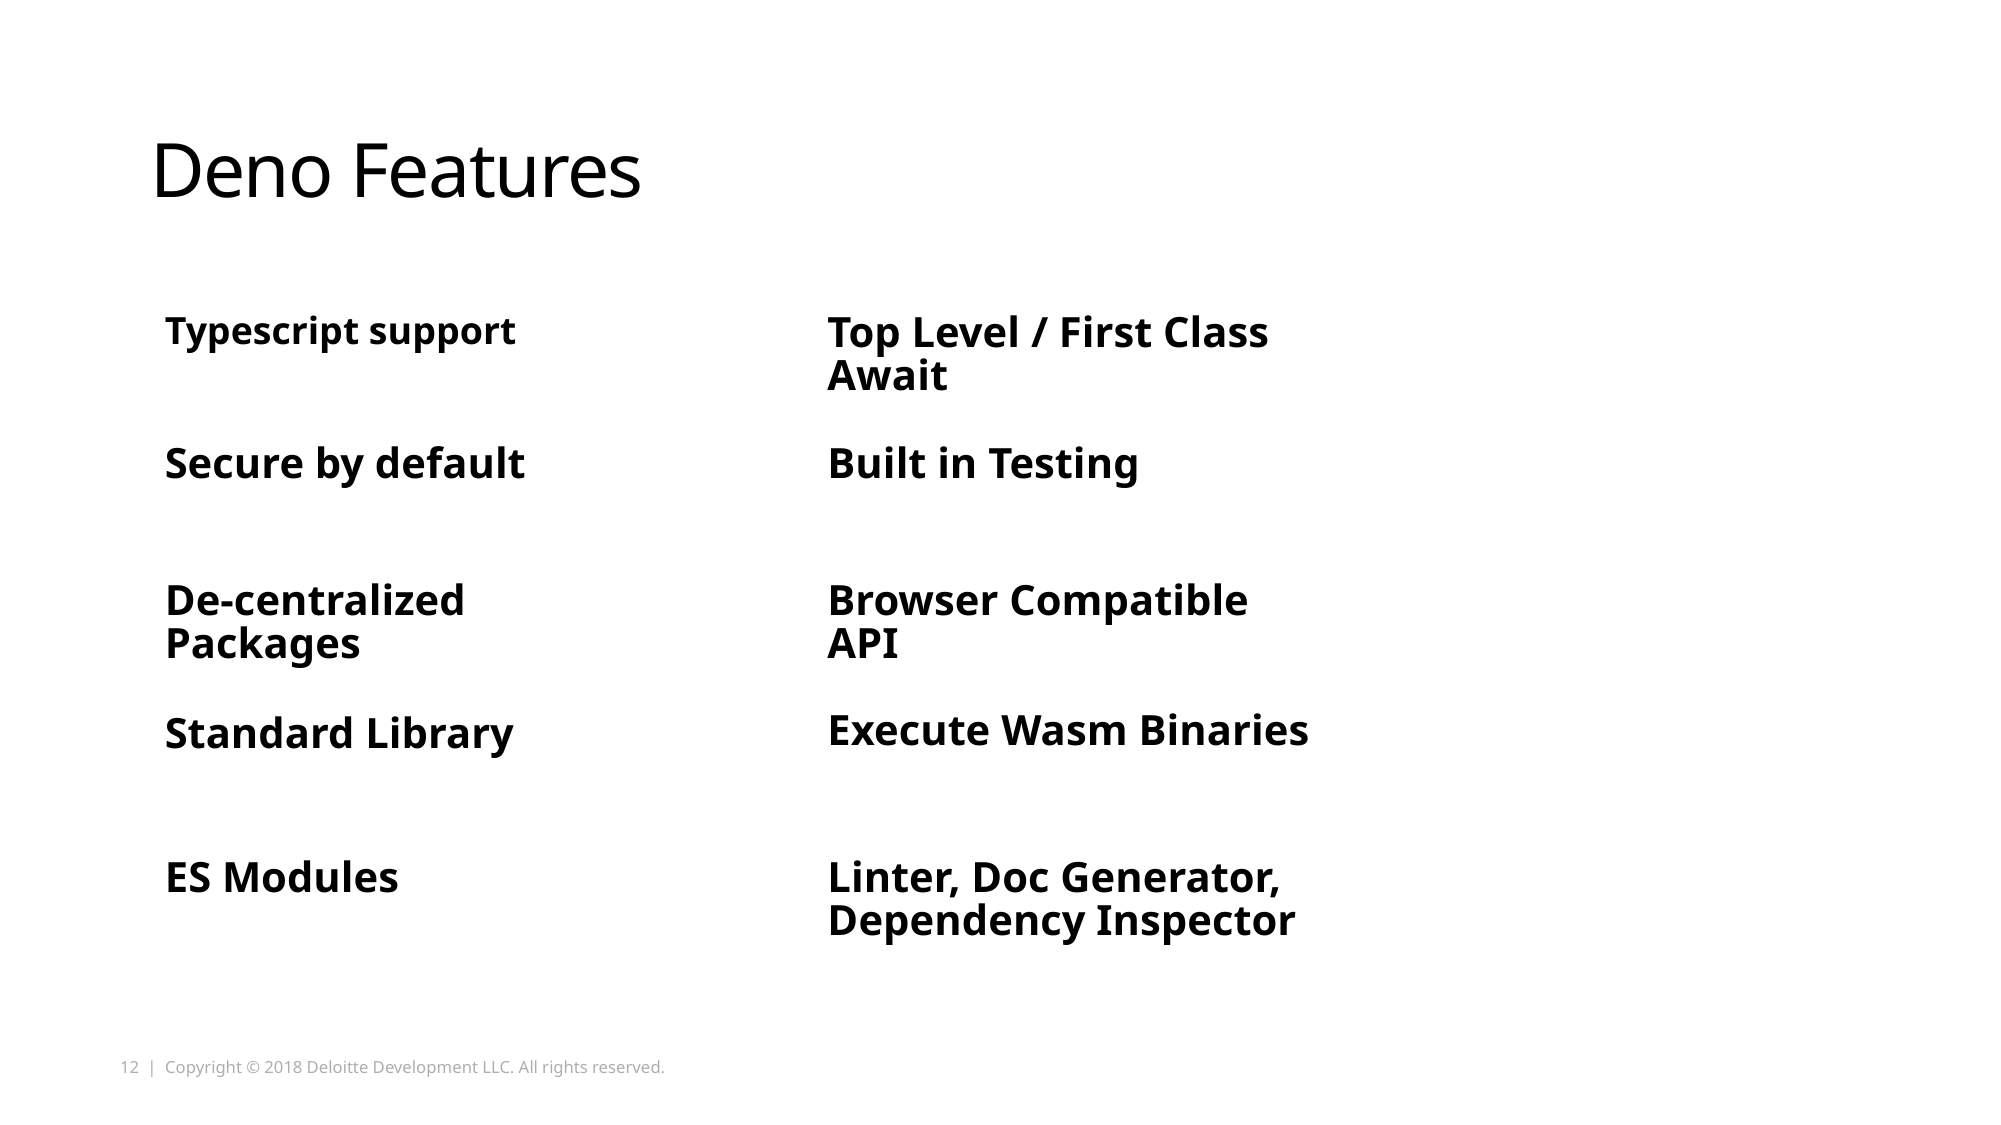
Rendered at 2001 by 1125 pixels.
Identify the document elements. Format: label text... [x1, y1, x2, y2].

title Deno Features [150, 113, 1850, 212]
text_box ES Modules [149, 851, 630, 928]
text_box Built in Testing [812, 436, 1256, 513]
text_box Top Level / First Class Await [812, 306, 1332, 383]
text_box Execute Wasm Binaries [812, 704, 1332, 781]
text_box Linter, Doc Generator, Dependency Inspector [812, 851, 1332, 928]
text_box Secure by default [149, 436, 630, 513]
text_box Standard Library [149, 707, 630, 784]
text_box De-centralized Packages [149, 574, 630, 651]
text_box Browser Compatible API [812, 574, 1332, 651]
text_box Typescript support [150, 306, 669, 383]
